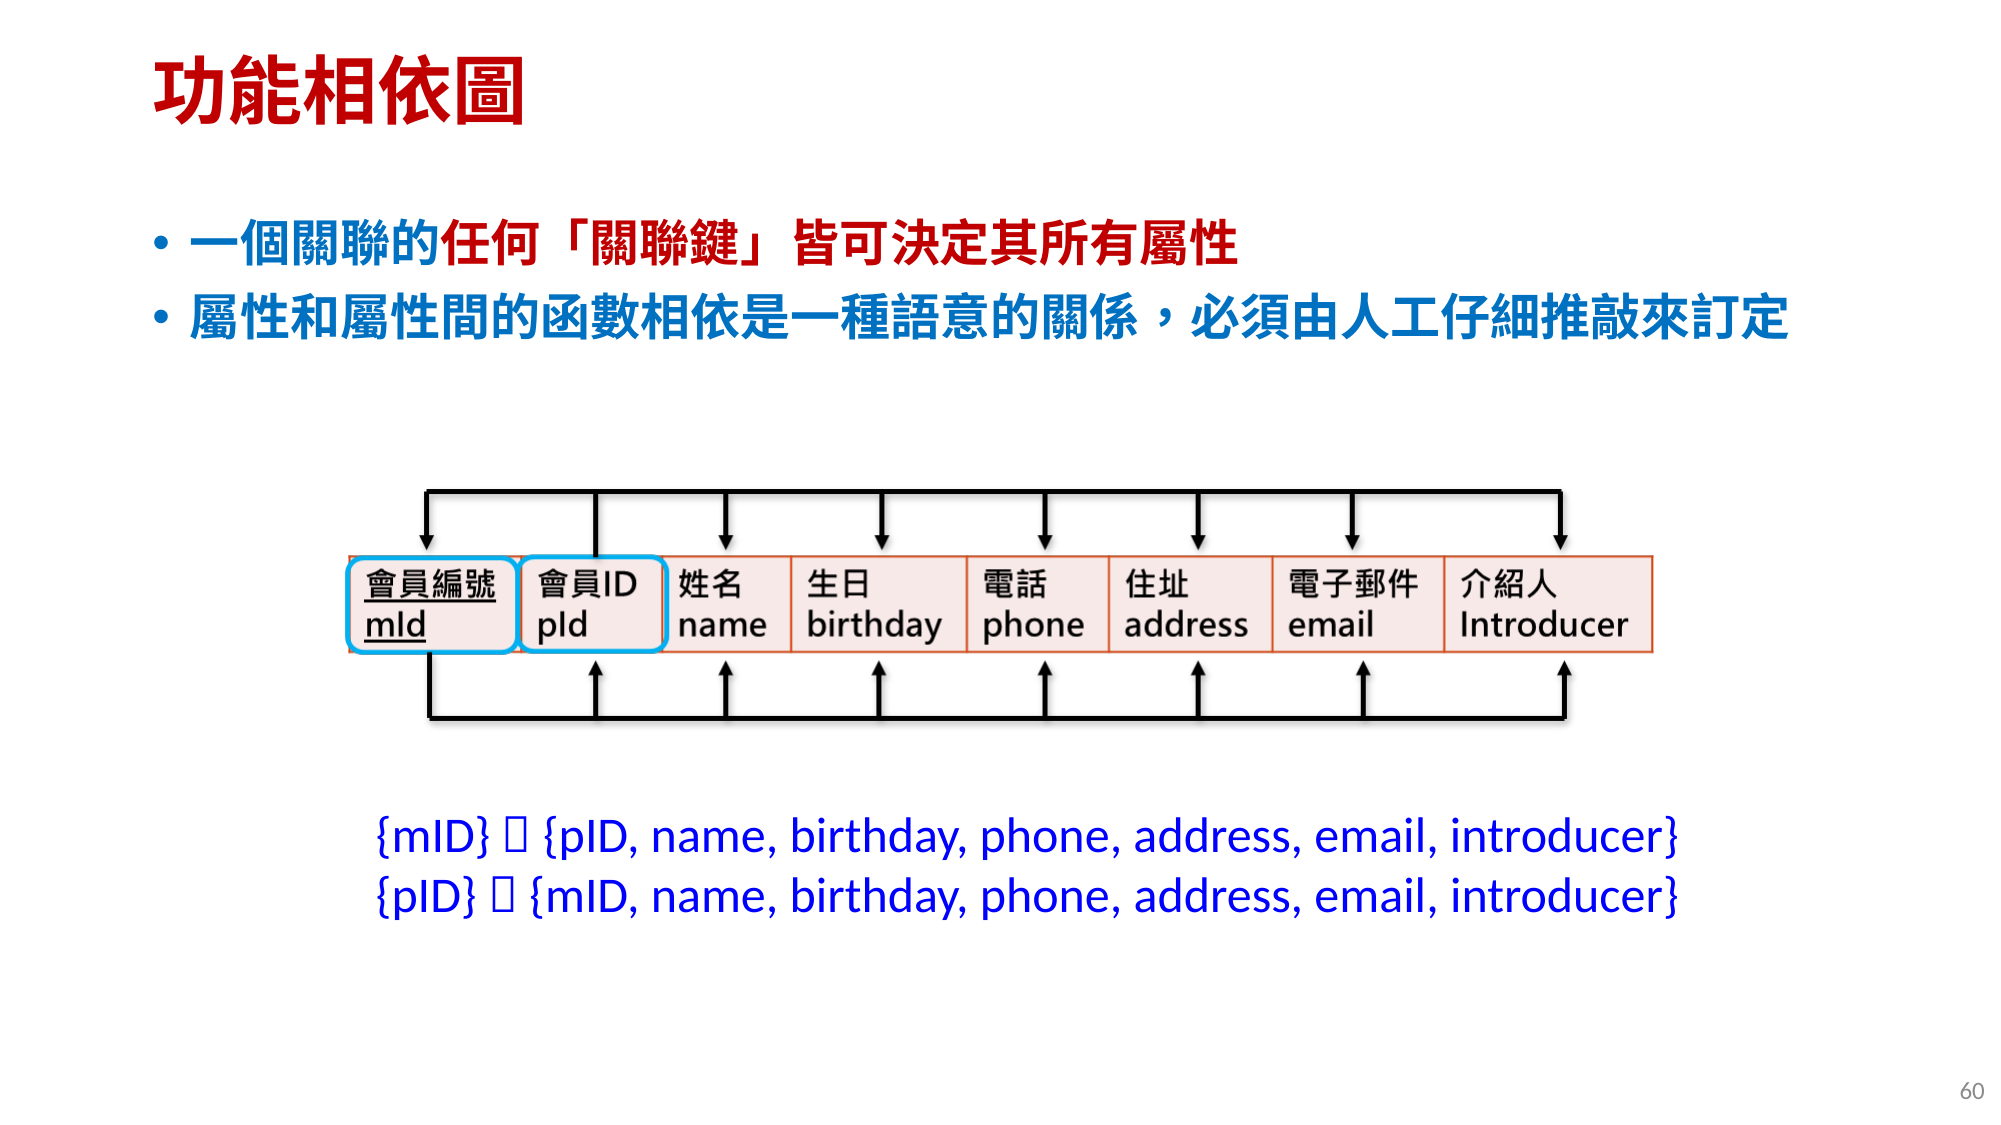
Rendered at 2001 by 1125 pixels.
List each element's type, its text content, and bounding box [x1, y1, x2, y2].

list 一個關聯的任何「關聯鍵」皆可決定其所有屬性 屬性和屬性間的函數相依是一種語意的關係，必須由人工仔細推敲來訂定 [137, 210, 1863, 1043]
title 功能相依圖 [137, 19, 1863, 170]
picture [351, 561, 515, 650]
picture [345, 482, 1655, 736]
slide_number 60 [1550, 1059, 2000, 1119]
picture [521, 560, 664, 649]
text_box {mID}  {pID, name, birthday, phone, address, email, introducer} {pID}  {mID, name, birthday, phone, address, email, introducer} [361, 795, 1695, 931]
